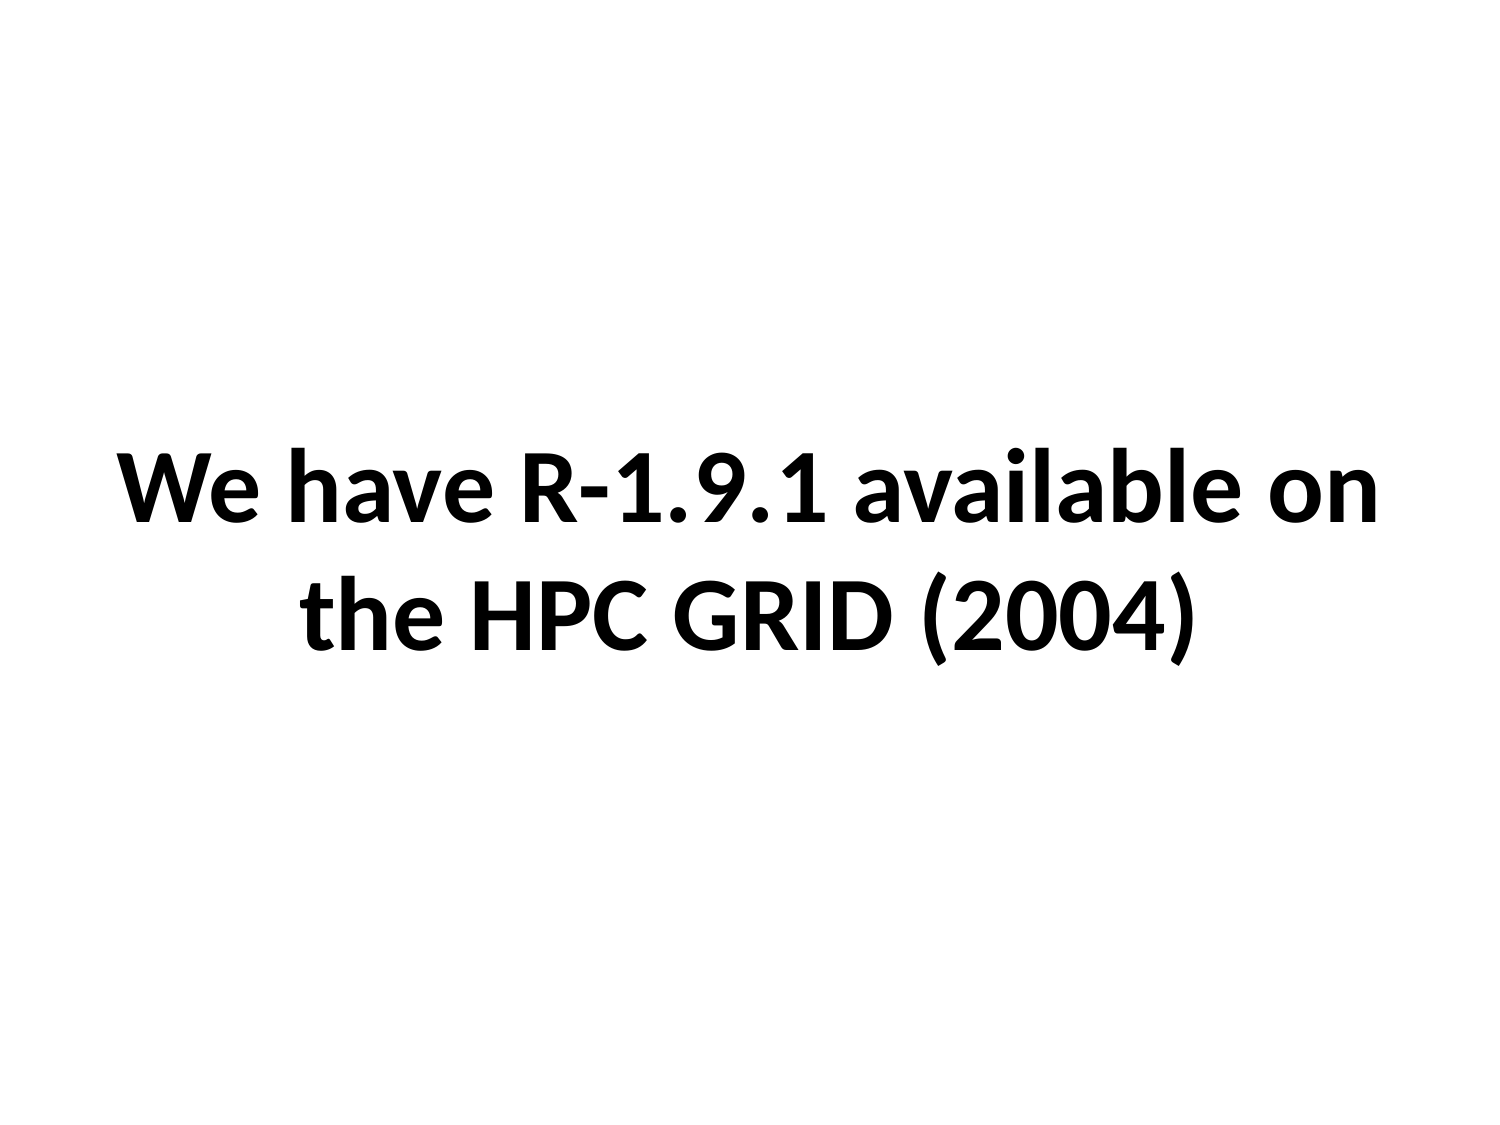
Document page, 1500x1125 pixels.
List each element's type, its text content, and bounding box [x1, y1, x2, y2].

title We have R-1.9.1 available on the HPC GRID (2004) [74, 408, 1426, 680]
